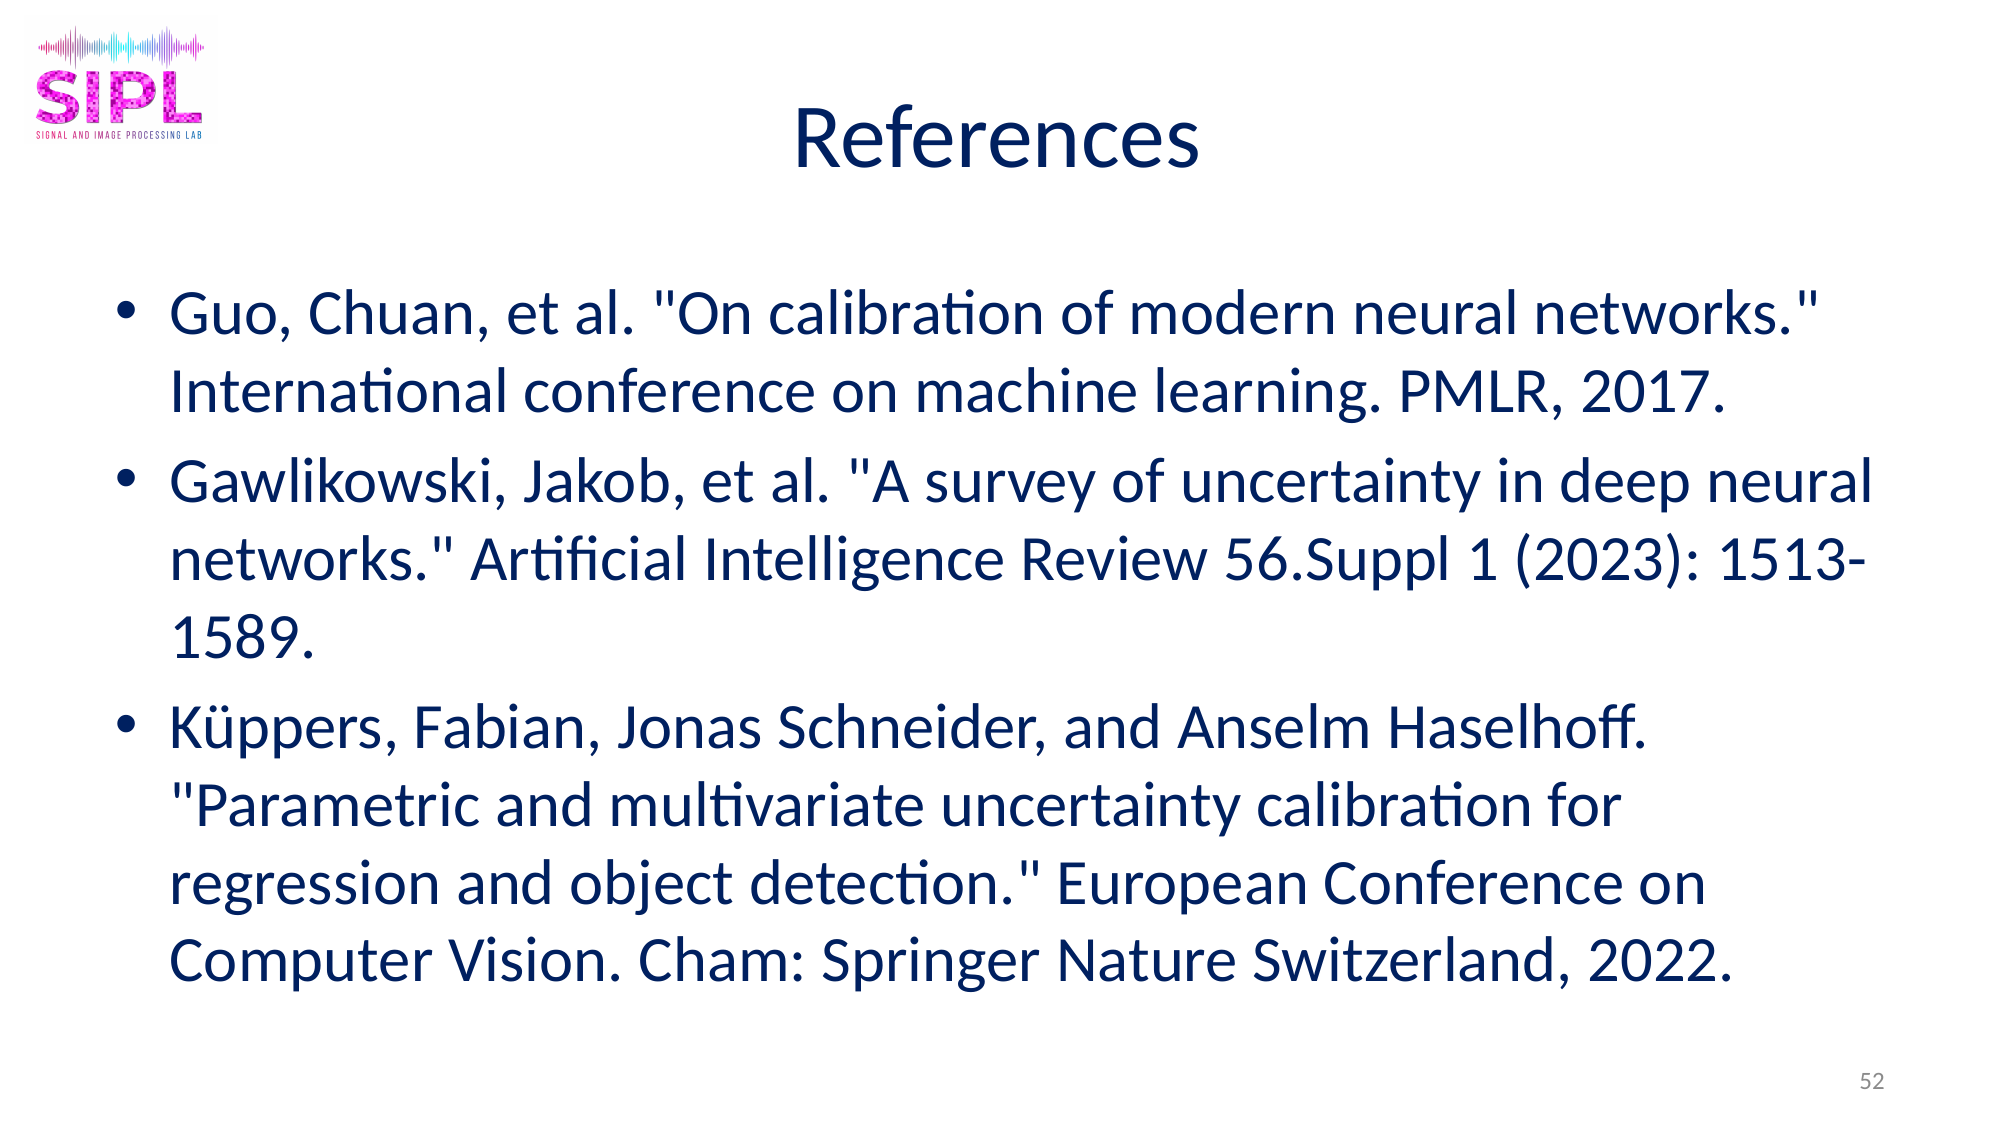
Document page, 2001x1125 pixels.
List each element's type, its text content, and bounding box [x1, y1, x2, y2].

title References [321, 37, 1672, 225]
list Guo, Chuan, et al. "On calibration of modern neural networks." International conference on machine learning. PMLR, 2017. Gawlikowski, Jakob, et al. "A survey of uncertainty in deep neural networks." Artificial Intelligence Review 56.Suppl 1 (2023): 1513-1589. Küppers, Fabian, Jonas Schneider, and Anselm Haselhoff. "Parametric and multivariate uncertainty calibration for regression and object detection." European Conference on Computer Vision. Cham: Springer Nature Switzerland, 2022. [99, 262, 1900, 1005]
slide_number 52 [1433, 1050, 1900, 1110]
picture [24, 15, 218, 144]
